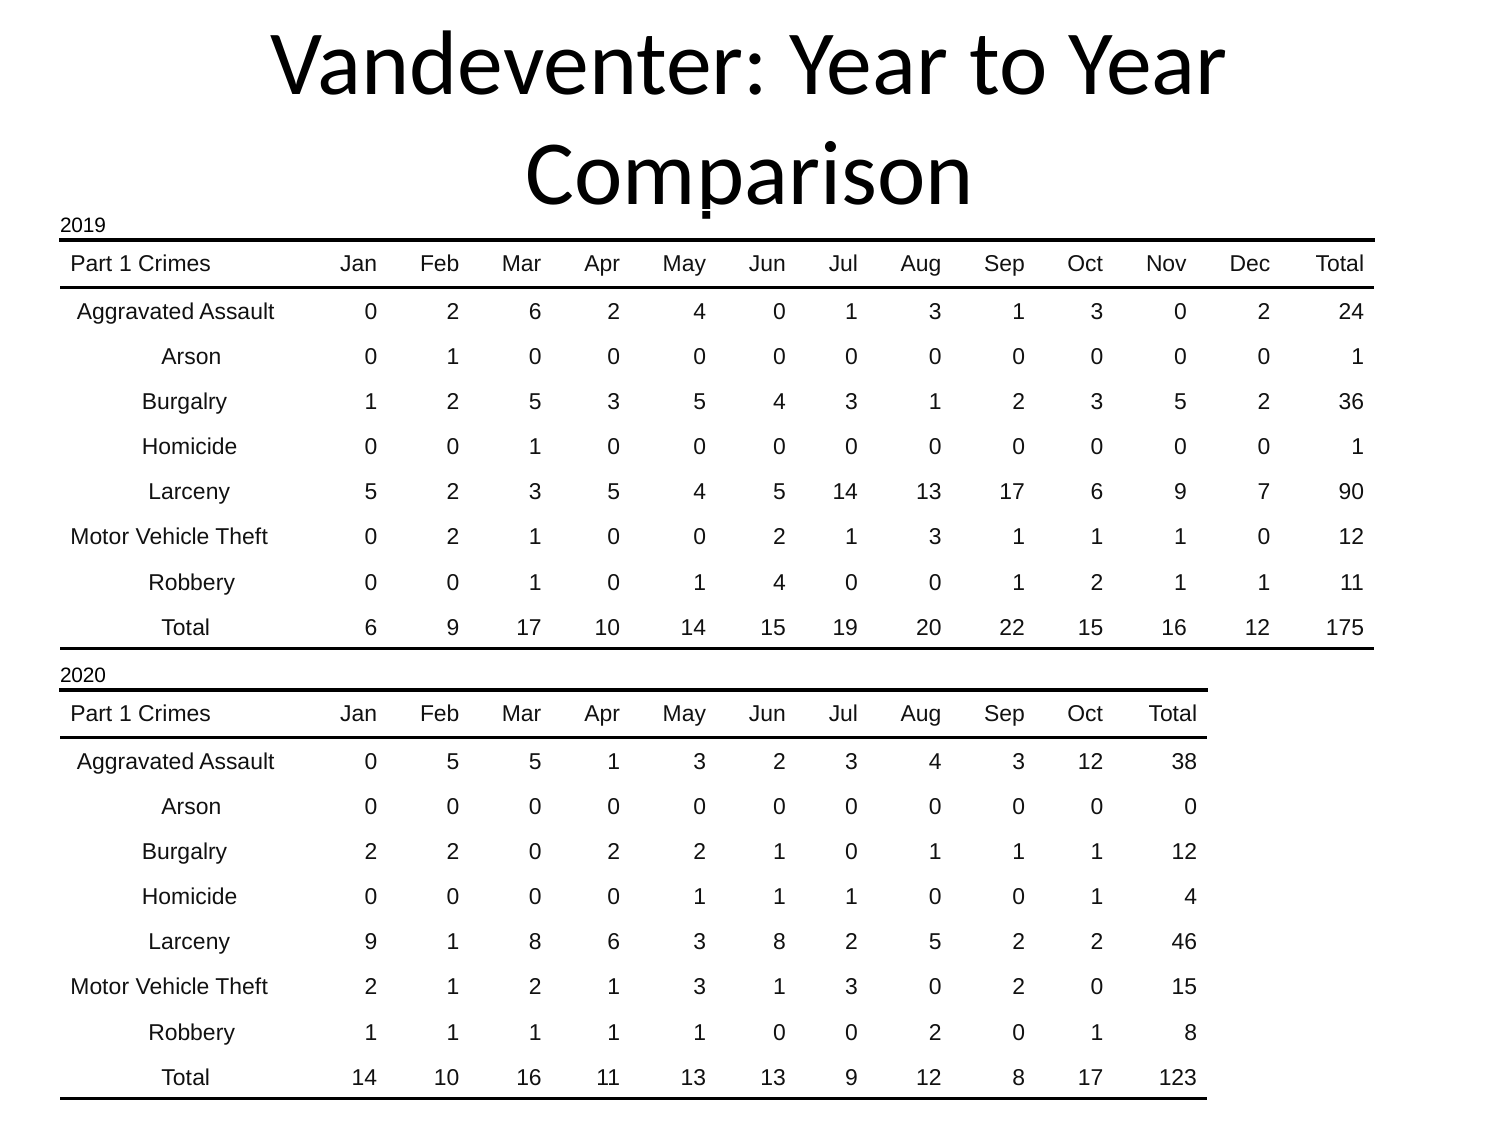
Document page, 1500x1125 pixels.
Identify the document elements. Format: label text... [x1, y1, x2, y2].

table_cell 3 [630, 739, 717, 785]
table_cell Burgalry [60, 828, 308, 875]
table_cell 3 [868, 515, 952, 558]
table_cell 0 [552, 785, 630, 828]
table_cell 2 [952, 378, 1035, 425]
table_cell 0 [952, 1008, 1035, 1056]
table_cell 0 [1197, 425, 1281, 468]
table_cell 2 [952, 965, 1035, 1008]
table_cell 14 [796, 468, 868, 515]
table_cell May [630, 242, 717, 286]
table_cell 11 [552, 1056, 630, 1097]
table_cell Arson [60, 785, 308, 828]
table_cell Total [60, 1056, 308, 1097]
table_cell 4 [630, 468, 717, 515]
table_cell 17 [952, 468, 1035, 515]
table_cell 1 [552, 739, 630, 785]
table_cell 1 [630, 558, 717, 606]
table_cell Arson [60, 335, 308, 378]
table_cell 0 [308, 289, 388, 335]
table_cell 12 [1114, 828, 1207, 875]
table_cell 6 [1035, 468, 1114, 515]
table_cell 1 [388, 335, 470, 378]
table_cell 0 [308, 875, 388, 918]
table_cell Aug [868, 242, 952, 286]
table_cell 2 [1197, 289, 1281, 335]
table_cell 2 [552, 289, 630, 335]
table_cell Total [1114, 692, 1207, 736]
table_cell Robbery [60, 1008, 308, 1056]
table_cell Jan [308, 242, 388, 286]
table_cell 1 [1035, 1008, 1114, 1056]
table_cell 0 [796, 335, 868, 378]
table_cell 6 [552, 918, 630, 965]
table_cell 2 [717, 515, 796, 558]
table_cell 0 [796, 1008, 868, 1056]
table_cell 0 [552, 875, 630, 918]
table_cell 5 [470, 739, 552, 785]
table_cell 0 [470, 828, 552, 875]
table_cell 0 [308, 335, 388, 378]
table_cell 5 [308, 468, 388, 515]
table_cell 2 [1035, 918, 1114, 965]
table_cell 5 [630, 378, 717, 425]
table_cell 5 [470, 378, 552, 425]
table_cell 0 [717, 289, 796, 335]
table_cell Jan [308, 692, 388, 736]
table_cell 0 [470, 785, 552, 828]
table_cell 0 [717, 425, 796, 468]
table_cell 16 [1114, 606, 1197, 647]
table_cell 1 [717, 875, 796, 918]
table_cell 2 [388, 378, 470, 425]
table_cell 0 [1114, 289, 1197, 335]
table_cell 4 [717, 378, 796, 425]
table_cell 24 [1281, 289, 1374, 335]
table_cell 17 [1035, 1056, 1114, 1097]
table_cell 2 [1197, 378, 1281, 425]
table_cell 0 [630, 785, 717, 828]
table_cell 2 [552, 828, 630, 875]
table_cell 0 [796, 558, 868, 606]
table_cell 2 [308, 828, 388, 875]
table_cell 0 [796, 425, 868, 468]
table_cell 1 [952, 828, 1035, 875]
table_cell 15 [1114, 965, 1207, 1008]
table_cell 5 [388, 739, 470, 785]
table_cell 4 [630, 289, 717, 335]
table_cell 123 [1114, 1056, 1207, 1097]
table_cell 1 [388, 965, 470, 1008]
table_cell 1 [796, 875, 868, 918]
table_cell 0 [630, 425, 717, 468]
table_cell 8 [717, 918, 796, 965]
table_cell Jul [796, 692, 868, 736]
table_cell 3 [630, 918, 717, 965]
table_cell 1 [952, 515, 1035, 558]
table_cell 13 [630, 1056, 717, 1097]
table_cell 1 [952, 558, 1035, 606]
table_cell Part 1 Crimes [60, 242, 308, 286]
table_cell 11 [1281, 558, 1374, 606]
table_cell 1 [1035, 875, 1114, 918]
table_cell Motor Vehicle Theft [60, 965, 308, 1008]
table_cell 17 [470, 606, 552, 647]
table_cell Burgalry [60, 378, 308, 425]
table_cell 8 [470, 918, 552, 965]
table_cell 0 [717, 1008, 796, 1056]
table_cell 14 [308, 1056, 388, 1097]
table_cell 0 [470, 875, 552, 918]
table_cell 4 [868, 739, 952, 785]
table_cell 0 [868, 335, 952, 378]
table_cell 12 [1197, 606, 1281, 647]
table_cell Jun [717, 692, 796, 736]
table_cell 0 [552, 335, 630, 378]
table_cell 0 [1197, 335, 1281, 378]
table_cell 1 [630, 1008, 717, 1056]
table_cell 0 [868, 558, 952, 606]
table_cell 0 [1035, 785, 1114, 828]
table_cell 0 [1114, 425, 1197, 468]
table_cell 1 [952, 289, 1035, 335]
table_cell 5 [868, 918, 952, 965]
table_cell 0 [868, 425, 952, 468]
table_cell 0 [868, 875, 952, 918]
table_cell 16 [470, 1056, 552, 1097]
table_cell 38 [1114, 739, 1207, 785]
table_cell 3 [1035, 378, 1114, 425]
table_cell 0 [717, 785, 796, 828]
table_cell 22 [952, 606, 1035, 647]
table_cell 2 [388, 468, 470, 515]
table_cell 0 [1197, 515, 1281, 558]
table_cell 0 [470, 335, 552, 378]
table_cell 0 [1035, 965, 1114, 1008]
table_cell 0 [388, 558, 470, 606]
table_cell 2 [470, 965, 552, 1008]
table_cell Aggravated Assault [60, 289, 308, 335]
table_cell 3 [1035, 289, 1114, 335]
table_cell 20 [868, 606, 952, 647]
table_cell Total [60, 606, 308, 647]
table_cell 15 [717, 606, 796, 647]
table_cell 36 [1281, 378, 1374, 425]
table_cell 2 [308, 965, 388, 1008]
table_cell 2 [388, 828, 470, 875]
table_cell 1 [1281, 425, 1374, 468]
table_cell 2 [717, 739, 796, 785]
table_header 2019 [61, 211, 1374, 238]
table_cell 1 [552, 1008, 630, 1056]
table_cell 46 [1114, 918, 1207, 965]
table_cell 0 [630, 335, 717, 378]
table_cell 0 [552, 515, 630, 558]
table_cell 0 [308, 739, 388, 785]
table_cell 2 [388, 515, 470, 558]
table_cell 9 [796, 1056, 868, 1097]
table_cell 1 [1035, 515, 1114, 558]
table_cell Feb [388, 242, 470, 286]
table_cell Oct [1035, 692, 1114, 736]
table_cell Homicide [60, 425, 308, 468]
table_cell 1 [796, 289, 868, 335]
table_cell 175 [1281, 606, 1374, 647]
table_cell 1 [796, 515, 868, 558]
table_cell 1 [552, 965, 630, 1008]
table_cell 5 [1114, 378, 1197, 425]
table_cell 3 [552, 378, 630, 425]
table_cell 9 [308, 918, 388, 965]
table_cell 0 [1114, 785, 1207, 828]
table_cell 1 [470, 425, 552, 468]
table_cell 0 [868, 785, 952, 828]
table_cell 3 [796, 965, 868, 1008]
table_cell 10 [552, 606, 630, 647]
table_cell Jun [717, 242, 796, 286]
table_cell May [630, 692, 717, 736]
table_cell 0 [796, 785, 868, 828]
table_cell 14 [630, 606, 717, 647]
table_cell 1 [717, 828, 796, 875]
table_cell 1 [308, 1008, 388, 1056]
table_cell 1 [470, 558, 552, 606]
table_cell Apr [552, 242, 630, 286]
table_cell 0 [1114, 335, 1197, 378]
table_cell 0 [717, 335, 796, 378]
table_cell 1 [1197, 558, 1281, 606]
table_cell Aggravated Assault [60, 739, 308, 785]
table_cell 0 [308, 425, 388, 468]
table_cell 0 [1035, 335, 1114, 378]
table_cell Apr [552, 692, 630, 736]
table_cell 3 [868, 289, 952, 335]
table_cell 0 [952, 785, 1035, 828]
table_cell Motor Vehicle Theft [60, 515, 308, 558]
table_cell Sep [952, 692, 1035, 736]
table_cell 0 [552, 425, 630, 468]
table_cell 1 [1114, 515, 1197, 558]
table_cell 12 [1035, 739, 1114, 785]
table_cell 2 [868, 1008, 952, 1056]
table_cell 0 [952, 425, 1035, 468]
table_cell 1 [1035, 828, 1114, 875]
table_cell 0 [552, 558, 630, 606]
table_cell 90 [1281, 468, 1374, 515]
table_cell Oct [1035, 242, 1114, 286]
table_header 2020 [61, 661, 1207, 688]
table_cell Jul [796, 242, 868, 286]
table_cell 1 [868, 378, 952, 425]
table_cell 3 [952, 739, 1035, 785]
table_cell 0 [388, 785, 470, 828]
table_cell 1 [308, 378, 388, 425]
table_cell 1 [717, 965, 796, 1008]
table_cell 0 [1035, 425, 1114, 468]
table_cell Larceny [60, 468, 308, 515]
table_cell 19 [796, 606, 868, 647]
table_cell Larceny [60, 918, 308, 965]
table_cell 1 [1114, 558, 1197, 606]
table_cell 0 [388, 875, 470, 918]
table_cell Robbery [60, 558, 308, 606]
table_cell 0 [630, 515, 717, 558]
table_cell 1 [630, 875, 717, 918]
table_cell 9 [1114, 468, 1197, 515]
table_cell 13 [717, 1056, 796, 1097]
table_cell 12 [868, 1056, 952, 1097]
title Vandeventer: Year to Year Comparison [60, 60, 1440, 165]
table_cell 7 [1197, 468, 1281, 515]
table_cell 1 [868, 828, 952, 875]
table_cell 8 [1114, 1008, 1207, 1056]
table_cell Aug [868, 692, 952, 736]
table_cell 12 [1281, 515, 1374, 558]
table_cell 0 [388, 425, 470, 468]
table_cell 0 [308, 558, 388, 606]
table_cell 3 [796, 739, 868, 785]
table_cell 8 [952, 1056, 1035, 1097]
table_cell 4 [1114, 875, 1207, 918]
table_cell 15 [1035, 606, 1114, 647]
table_cell 10 [388, 1056, 470, 1097]
table_cell 2 [388, 289, 470, 335]
table_cell 0 [308, 515, 388, 558]
table_cell 5 [717, 468, 796, 515]
table_cell 3 [630, 965, 717, 1008]
table_cell 1 [388, 918, 470, 965]
table_cell 1 [470, 1008, 552, 1056]
table_cell Mar [470, 692, 552, 736]
table_cell Sep [952, 242, 1035, 286]
table_cell 13 [868, 468, 952, 515]
table_cell Feb [388, 692, 470, 736]
table_cell 0 [952, 335, 1035, 378]
table_cell 1 [470, 515, 552, 558]
table_cell 5 [552, 468, 630, 515]
table_cell Mar [470, 242, 552, 286]
table_cell Dec [1197, 242, 1281, 286]
table_cell 9 [388, 606, 470, 647]
table_cell 4 [717, 558, 796, 606]
table_cell 3 [796, 378, 868, 425]
table_cell 6 [470, 289, 552, 335]
table_cell 2 [796, 918, 868, 965]
table_cell 6 [308, 606, 388, 647]
table_cell 3 [470, 468, 552, 515]
table_cell 1 [388, 1008, 470, 1056]
table_cell 0 [868, 965, 952, 1008]
table_cell 0 [308, 785, 388, 828]
table_cell 2 [630, 828, 717, 875]
table_cell Homicide [60, 875, 308, 918]
table_cell 2 [1035, 558, 1114, 606]
table_cell Nov [1114, 242, 1197, 286]
table_cell Part 1 Crimes [60, 692, 308, 736]
table_cell 2 [952, 918, 1035, 965]
table_cell 0 [952, 875, 1035, 918]
table_cell 1 [1281, 335, 1374, 378]
table_cell Total [1281, 242, 1374, 286]
table_cell 0 [796, 828, 868, 875]
